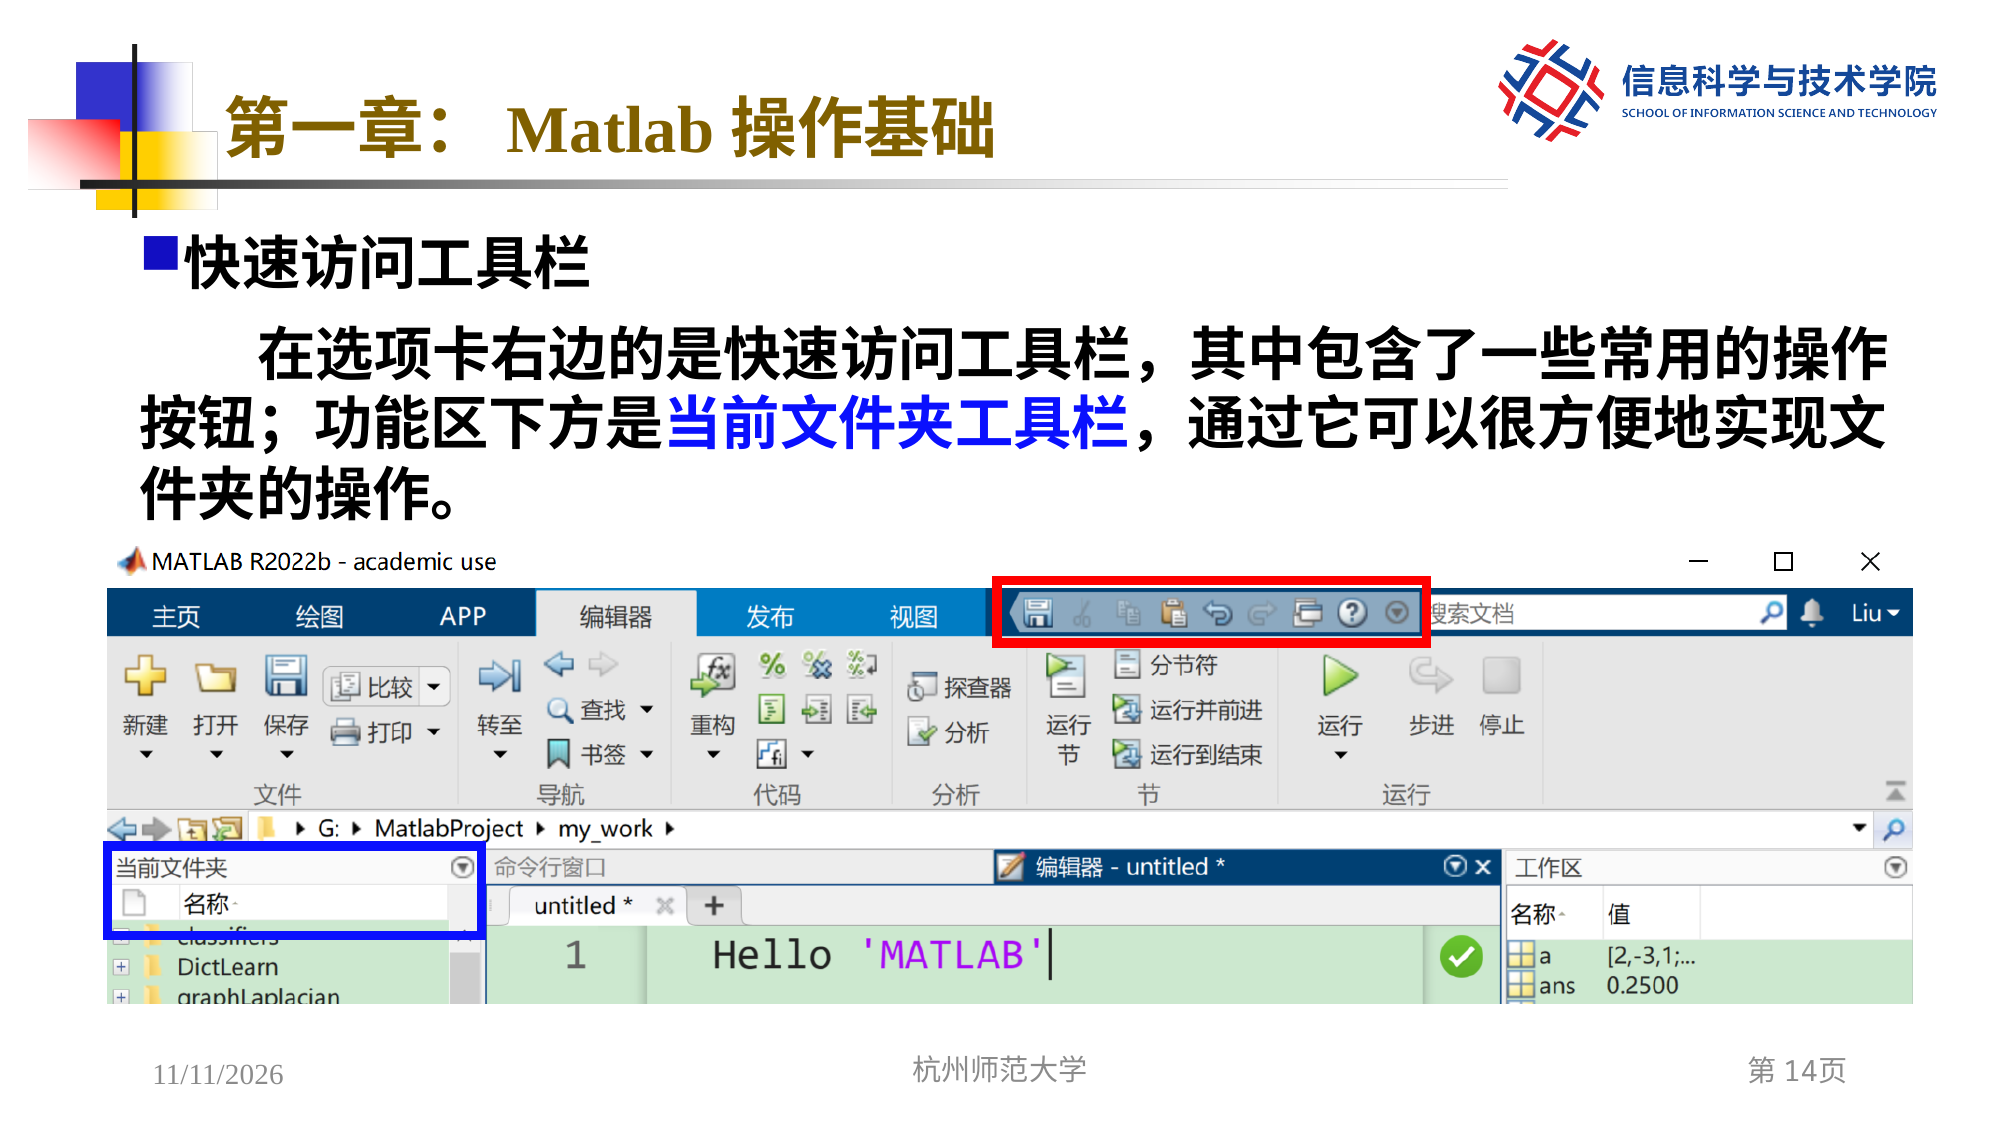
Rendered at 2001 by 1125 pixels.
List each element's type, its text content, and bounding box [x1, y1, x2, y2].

list 快速访问工具栏 在选项卡右边的是快速访问工具栏，其中包含了一些常用的操作按钮；功能区下方是当前文件夹工具栏，通过它可以很方便地实现文件夹的操作。 [87, 218, 1908, 1021]
picture [28, 39, 1937, 218]
footer 杭州师范大学 [662, 1042, 1338, 1103]
slide_number 第14页 [1412, 1042, 1863, 1103]
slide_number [137, 1042, 588, 1103]
title 第一章：Matlab操作基础 [208, 87, 1490, 176]
picture [107, 543, 1913, 1004]
